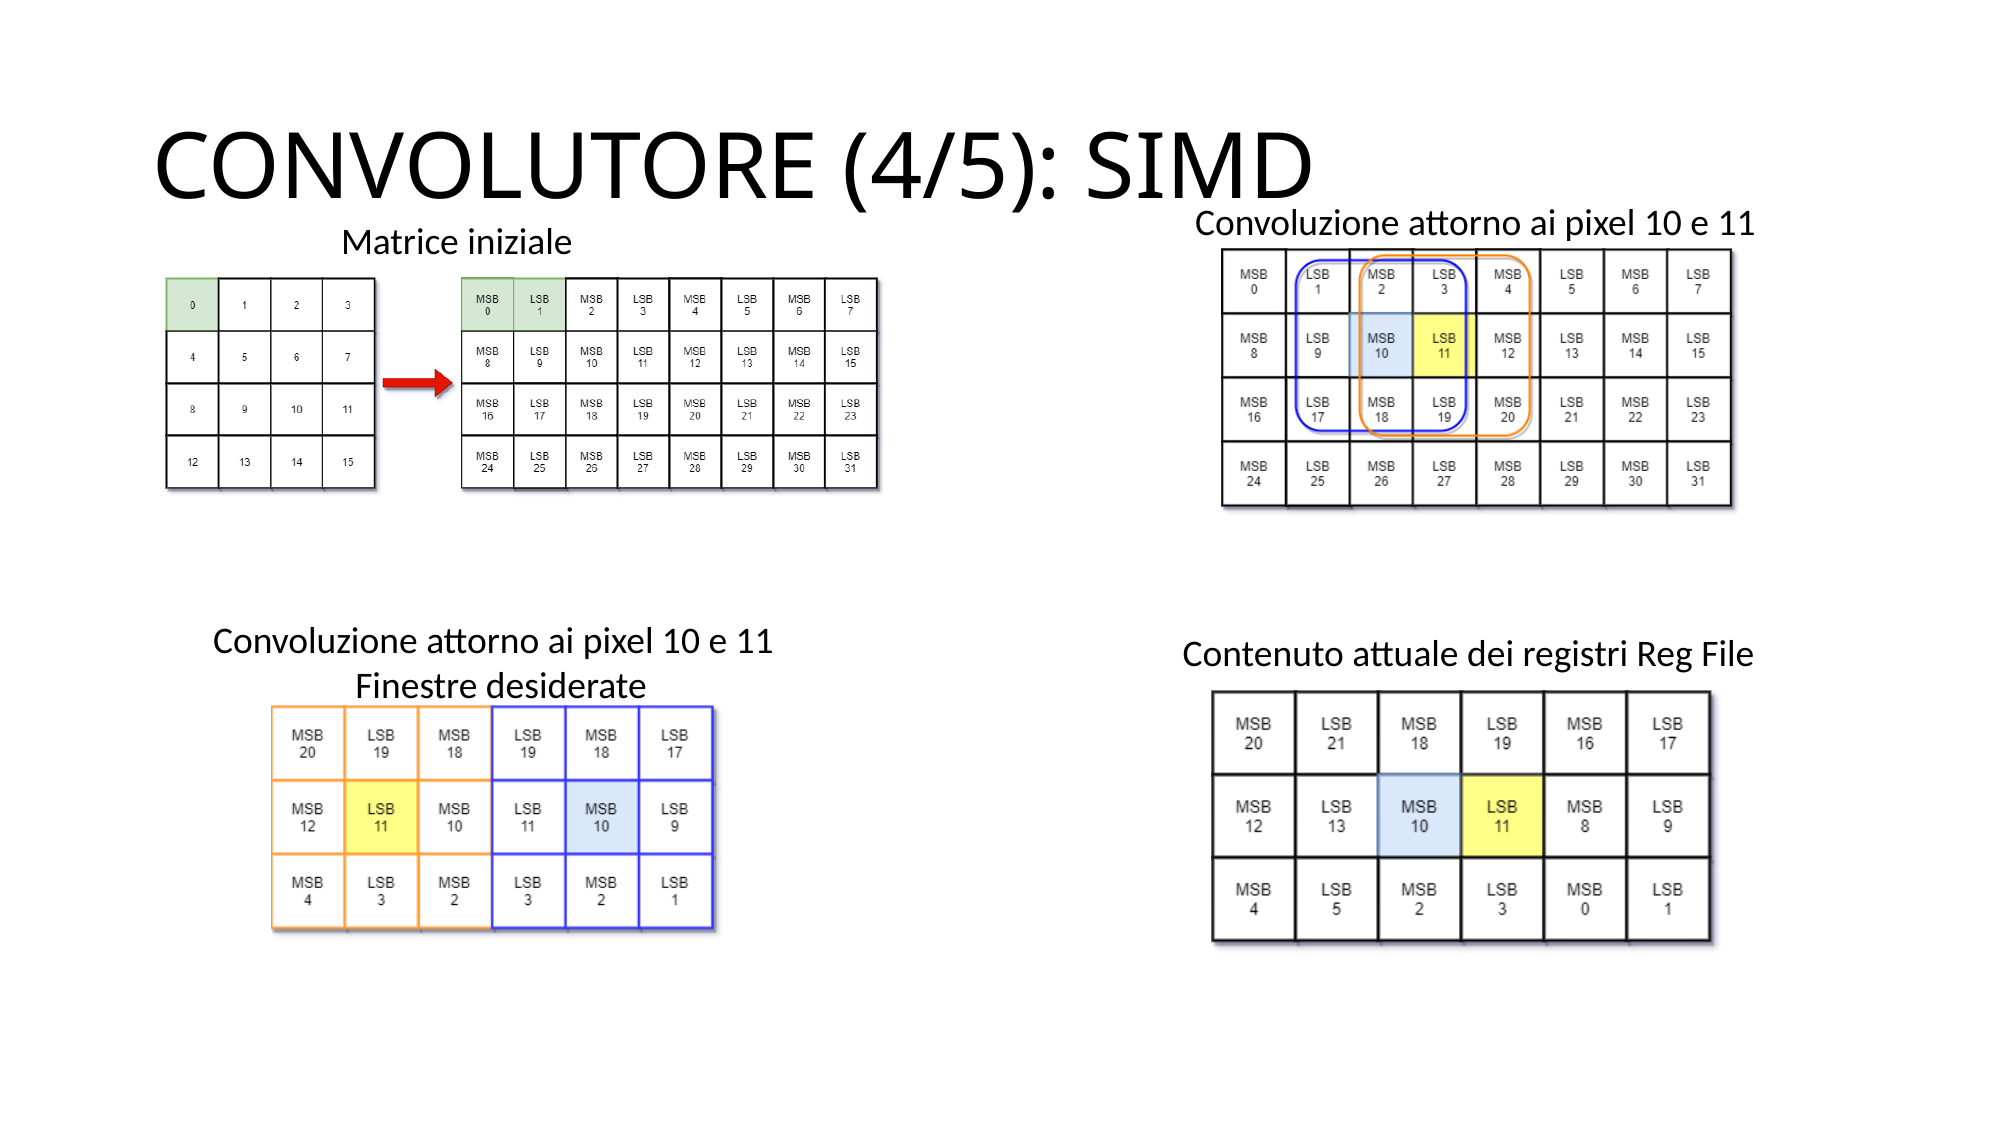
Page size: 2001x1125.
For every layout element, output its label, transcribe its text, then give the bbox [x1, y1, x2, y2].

picture [1211, 690, 1730, 962]
picture [164, 277, 889, 501]
text_box Contenuto attuale dei registri Reg File [1167, 621, 1774, 682]
text_box Convoluzione attorno ai pixel 10 e 11 [1180, 190, 1787, 251]
title CONVOLUTORE (4/5): SIMD [137, 59, 1863, 278]
text_box Convoluzione attorno ai pixel 10 e 11 Finestre desiderate [198, 608, 805, 714]
picture [271, 705, 731, 947]
picture [1220, 248, 1746, 521]
text_box Matrice iniziale [326, 210, 853, 270]
